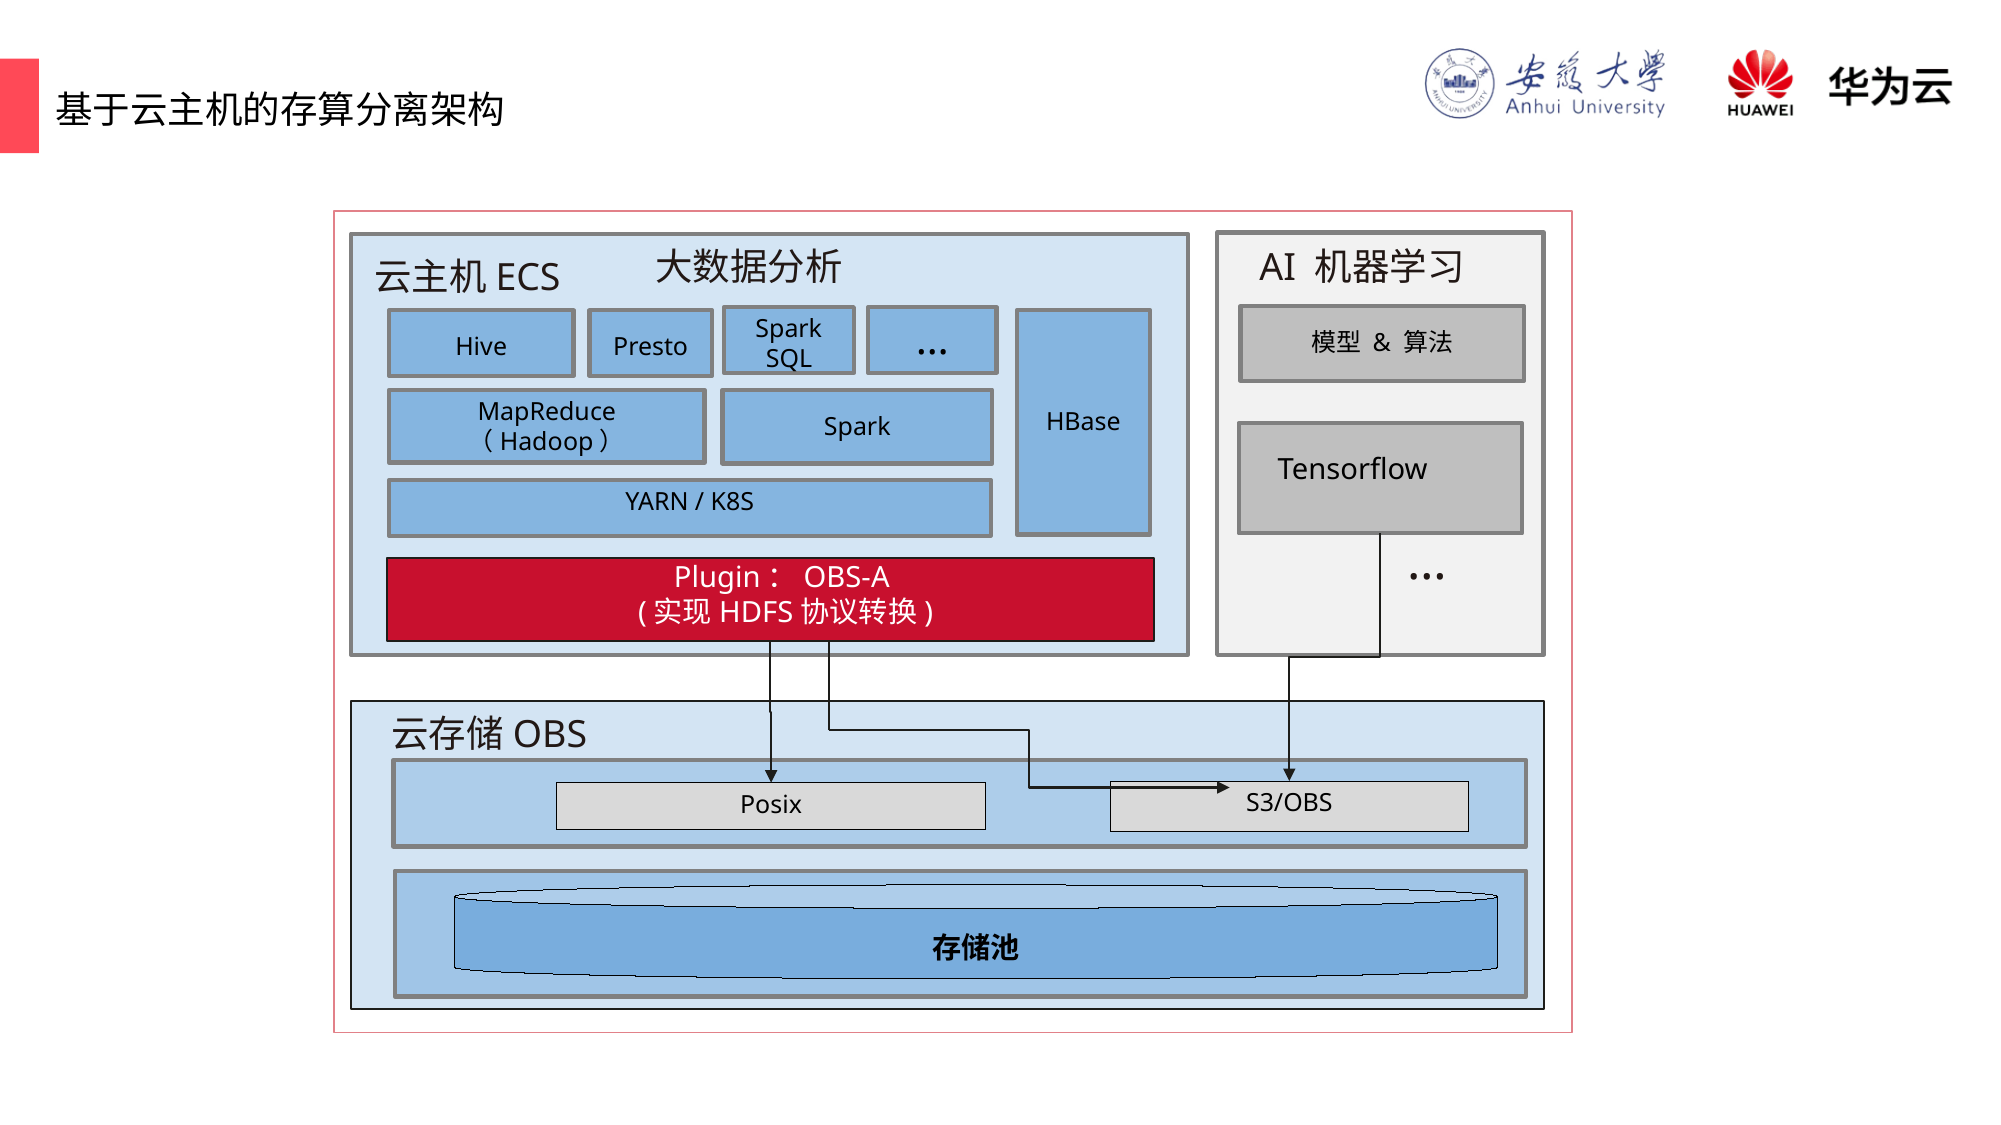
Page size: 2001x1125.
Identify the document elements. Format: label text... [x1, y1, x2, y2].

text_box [334, 211, 1572, 1033]
picture [1726, 48, 1955, 119]
text_box [0, 58, 39, 154]
picture [1424, 48, 1666, 119]
text_box 基于云主机的存算分离架构 [39, 58, 1931, 154]
